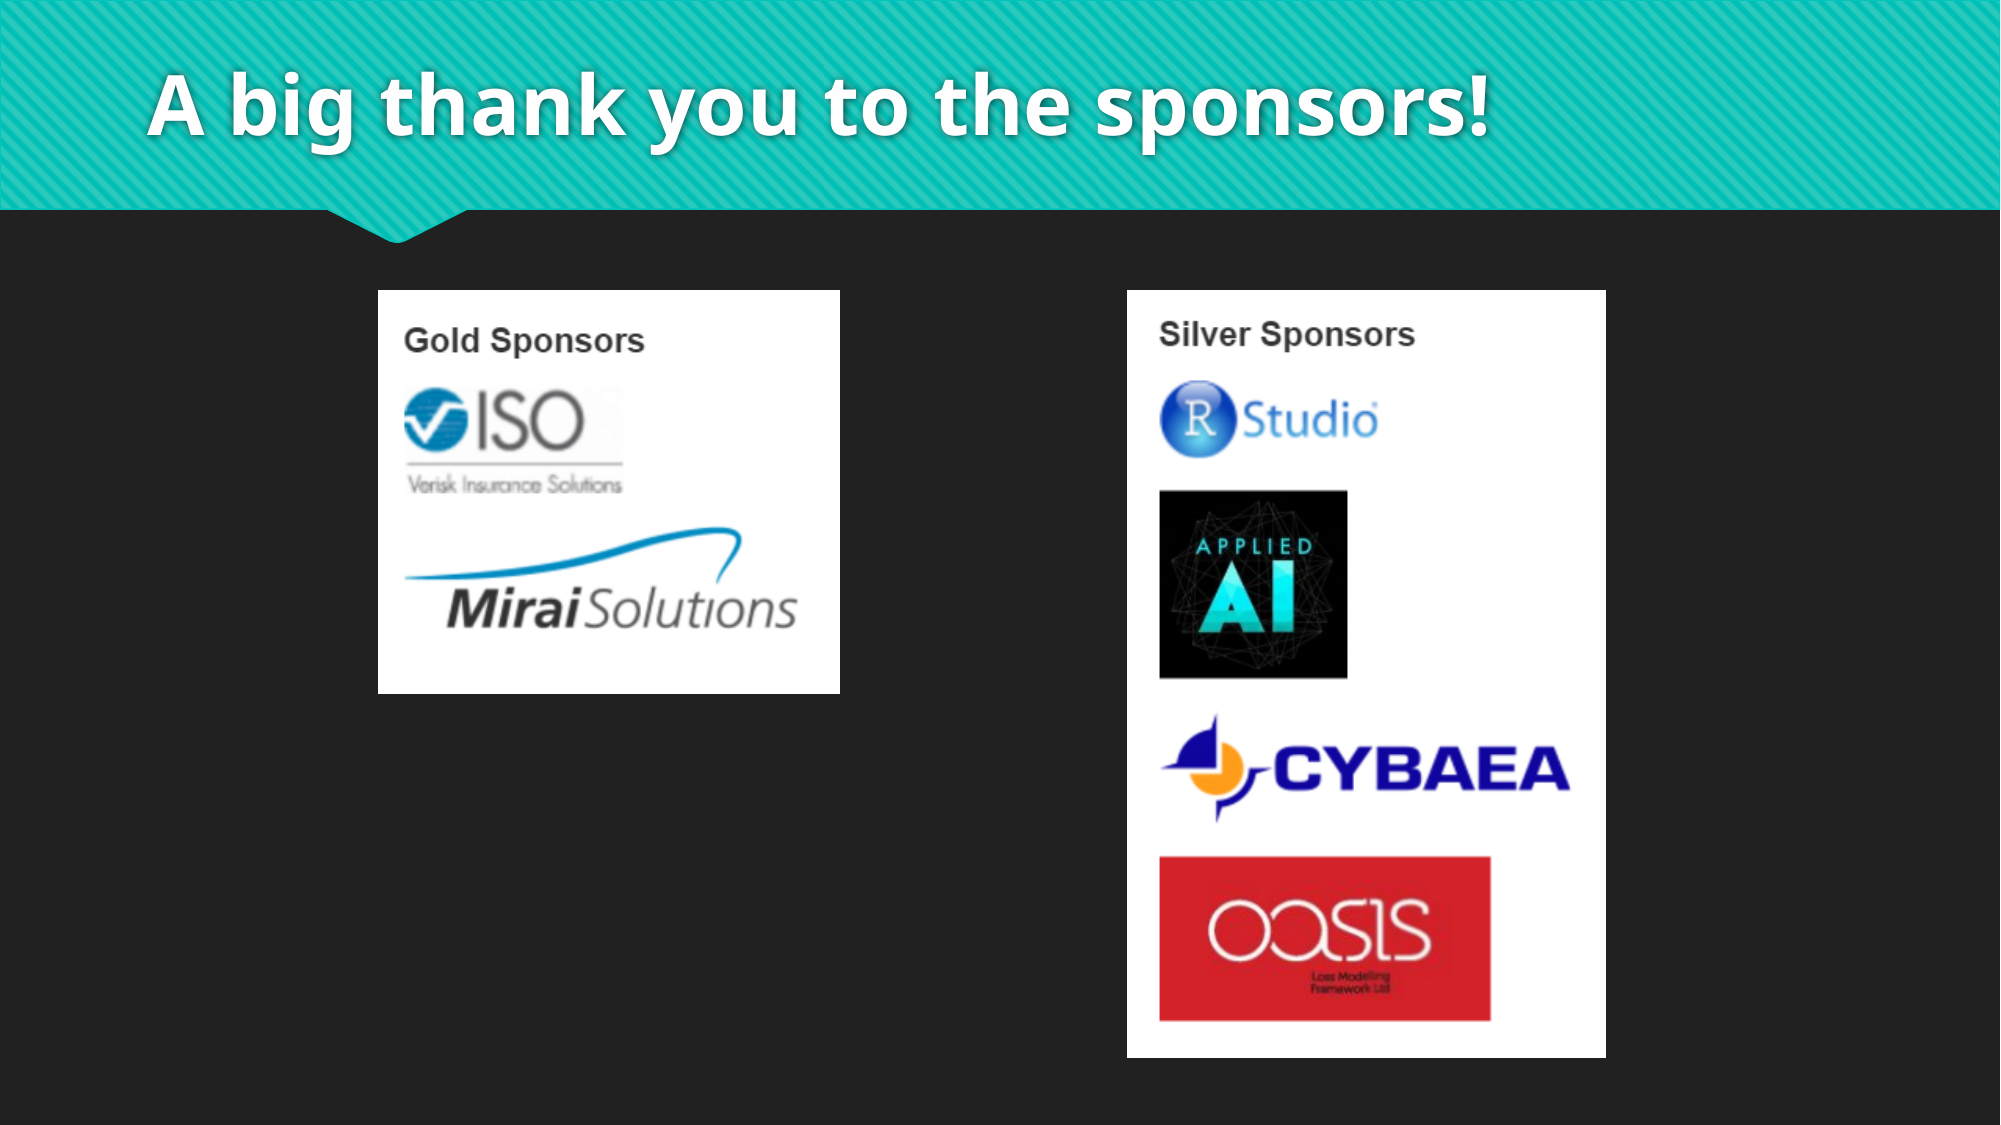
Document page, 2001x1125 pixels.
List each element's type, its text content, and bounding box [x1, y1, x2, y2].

picture [1127, 290, 1606, 1058]
picture [378, 289, 841, 694]
title A big thank you to the sponsors! [132, 0, 1868, 205]
